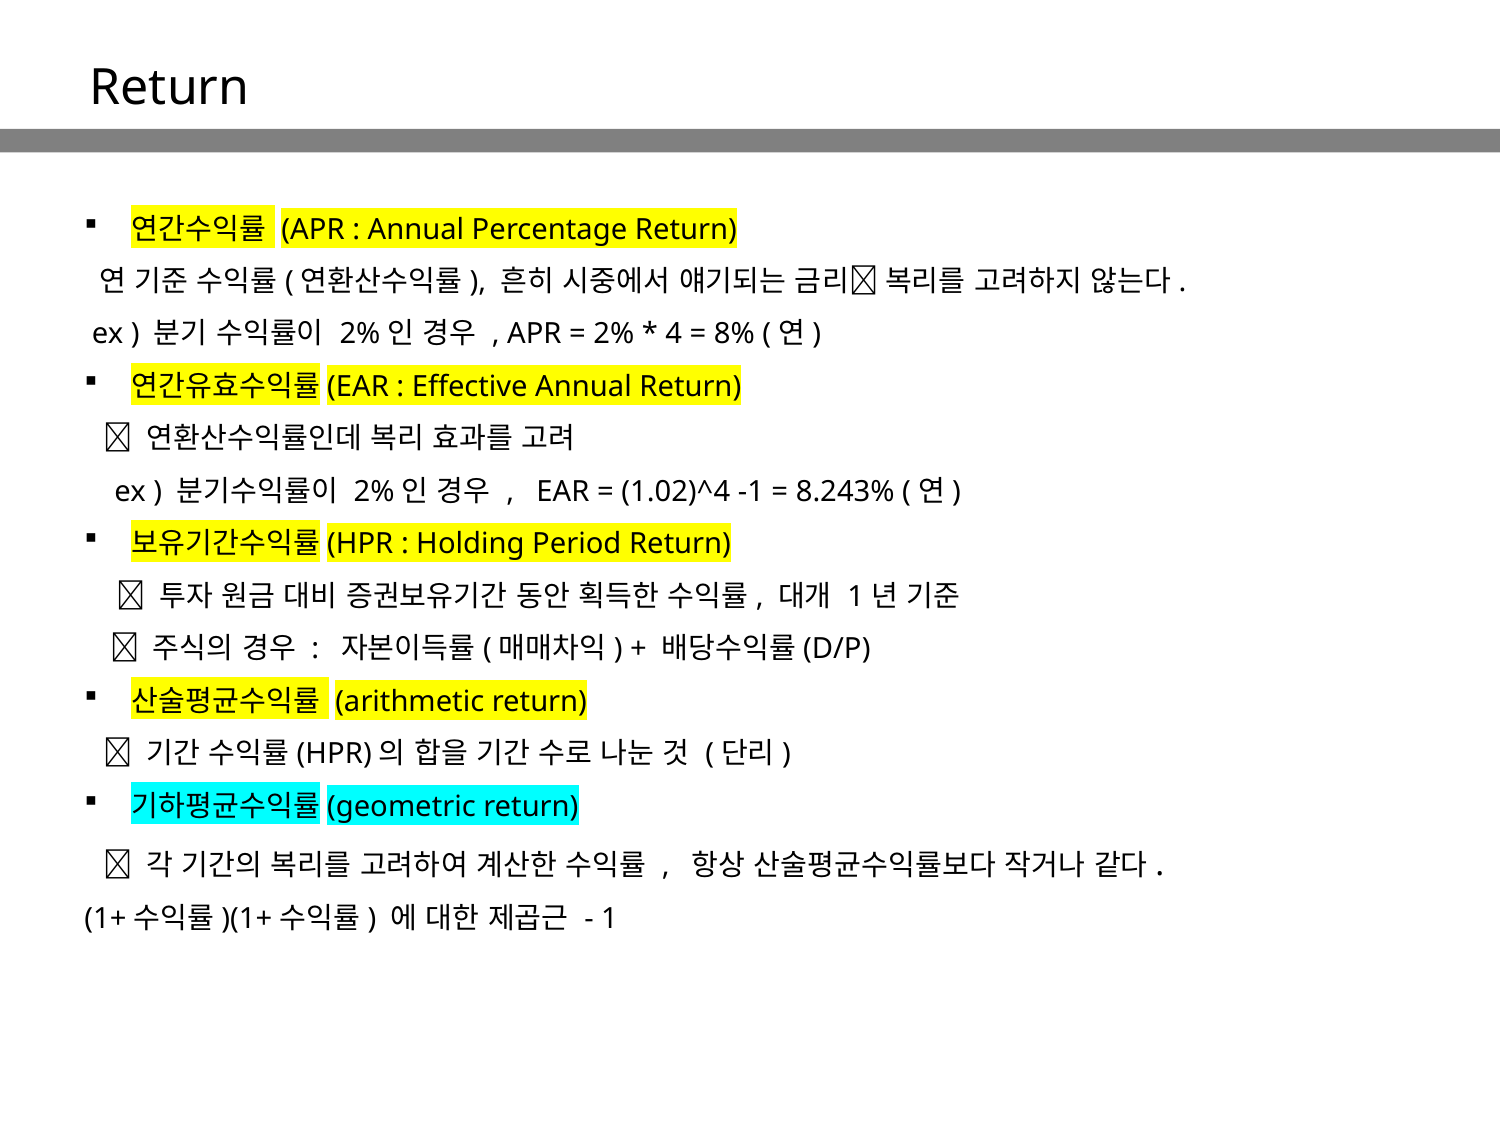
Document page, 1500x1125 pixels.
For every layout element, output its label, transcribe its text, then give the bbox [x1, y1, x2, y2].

text_box [0, 128, 1500, 153]
text_box Return [75, 47, 442, 123]
text_box 연간수익률 (APR : Annual Percentage Return) 연 기준 수익률(연환산수익률), 흔히 시중에서 얘기되는 금리 복리를 고려하지 않는다. ex ) 분기 수익률이 2%인 경우 , APR = 2% * 4 = 8% (연) 연간유효수익률(EAR : Effective Annual Return)  연환산수익률인데 복리 효과를 고려 ex ) 분기수익률이 2%인 경우 , EAR = (1.02)^4 -1 = 8.243% (연) 보유기간수익률(HPR : Holding Period Return)  투자 원금 대비 증권보유기간 동안 획득한 수익률, 대개 1년 기준  주식의 경우 : 자본이득률(매매차익) + 배당수익률(D/P) 산술평균수익률 (arithmetic return)  기간 수익률(HPR)의 합을 기간 수로 나눈 것 (단리) 기하평균수익률(geometric return)  각 기간의 복리를 고려하여 계산한 수익률 , 항상 산술평균수익률보다 작거나 같다. (1+수익률)(1+수익률) 에 대한 제곱근 - 1 [69, 185, 1431, 942]
text_box [29, 49, 1202, 132]
